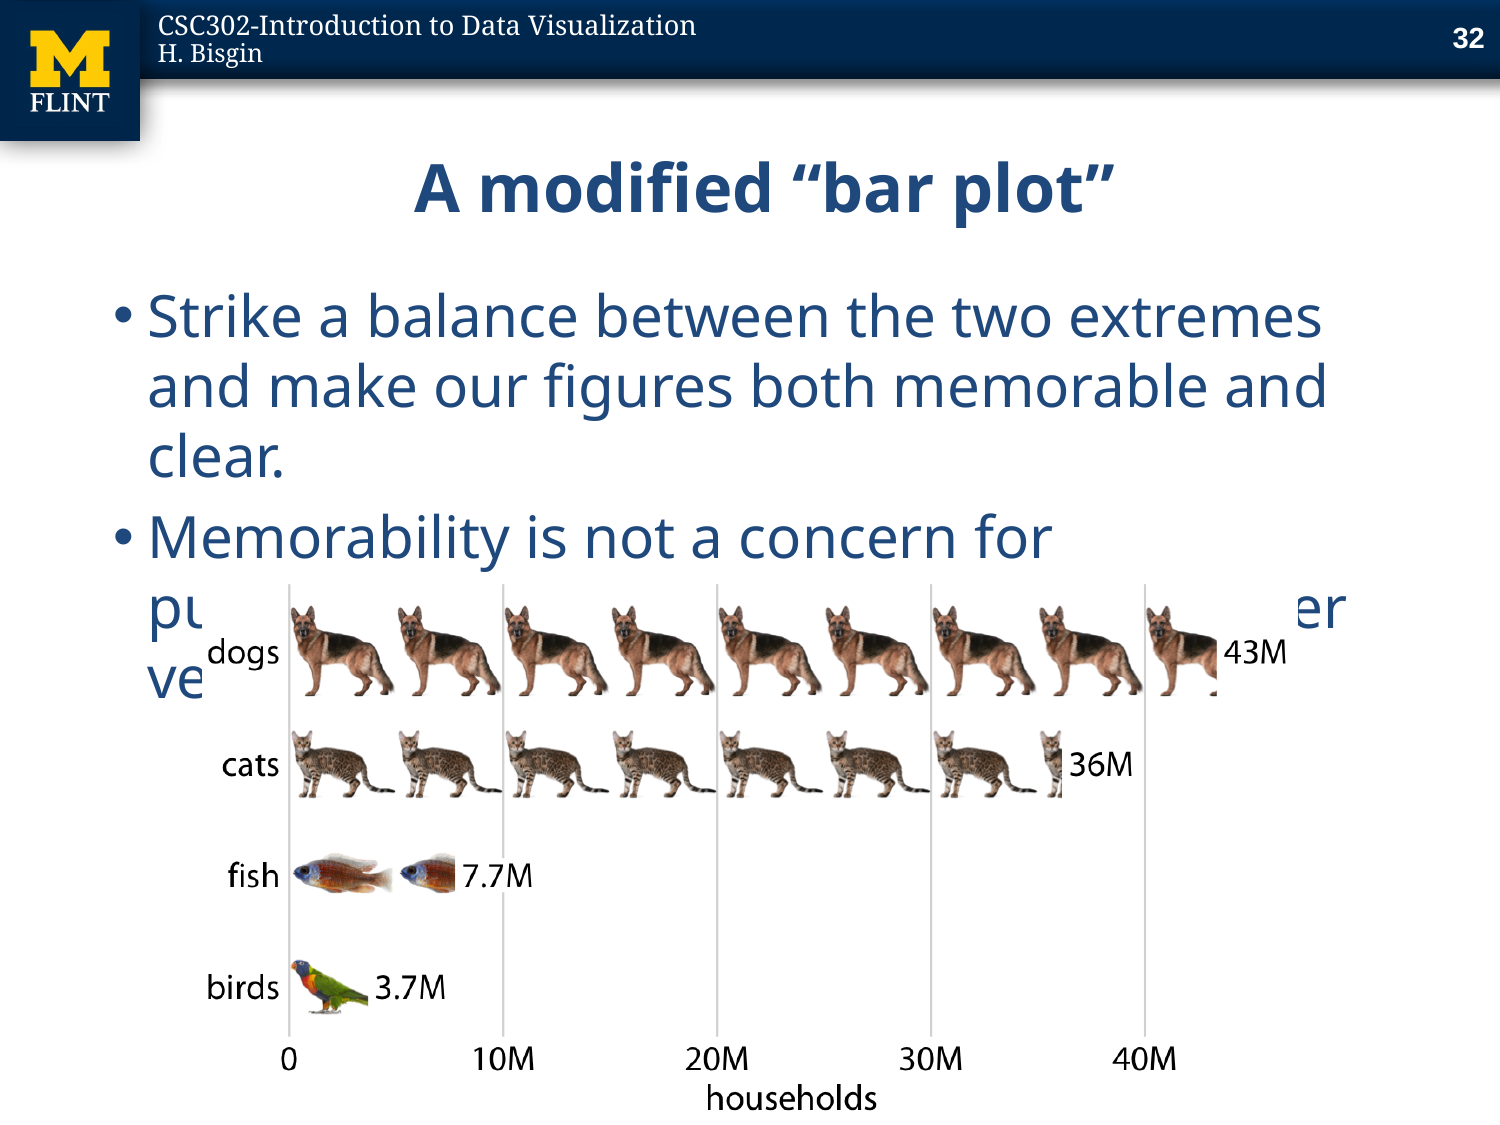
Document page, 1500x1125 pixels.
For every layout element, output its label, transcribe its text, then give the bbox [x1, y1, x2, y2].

slide_number 32 [1149, 6, 1500, 67]
title A modified “bar plot” [73, 109, 1457, 263]
picture [0, 0, 1500, 1125]
list Strike a balance between the two extremes and make our figures both memorable and clear. Memorability is not a concern for publications, but carry importance for other venues such as blogs. [75, 269, 1425, 990]
